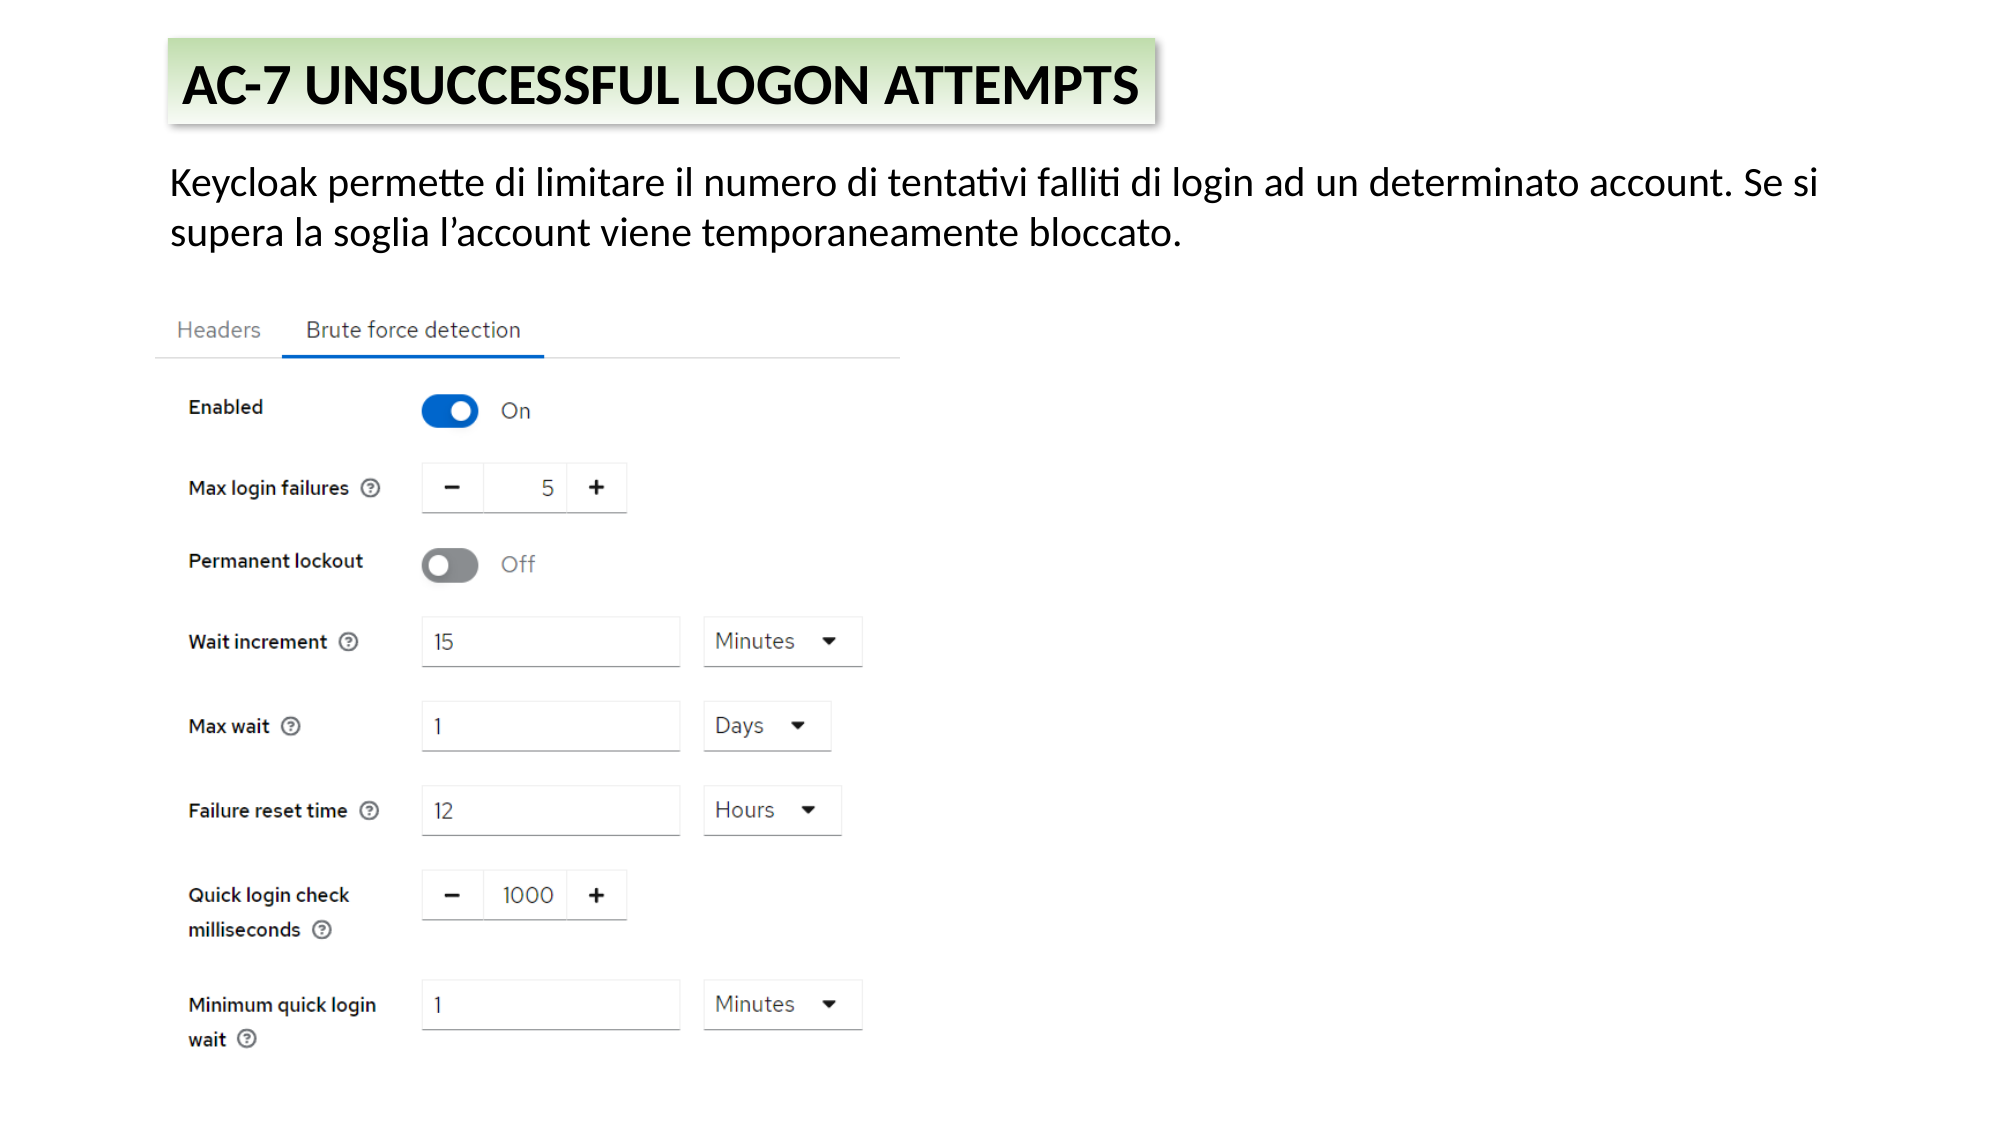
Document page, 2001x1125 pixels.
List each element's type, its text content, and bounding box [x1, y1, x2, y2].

text_box AC-7 UNSUCCESSFUL LOGON ATTEMPTS [167, 38, 1156, 124]
picture [155, 303, 900, 1087]
text_box Keycloak permette di limitare il numero di tentativi falliti di login ad un determinato account. Se si supera la soglia l’account viene temporaneamente bloccato. [155, 147, 1896, 263]
